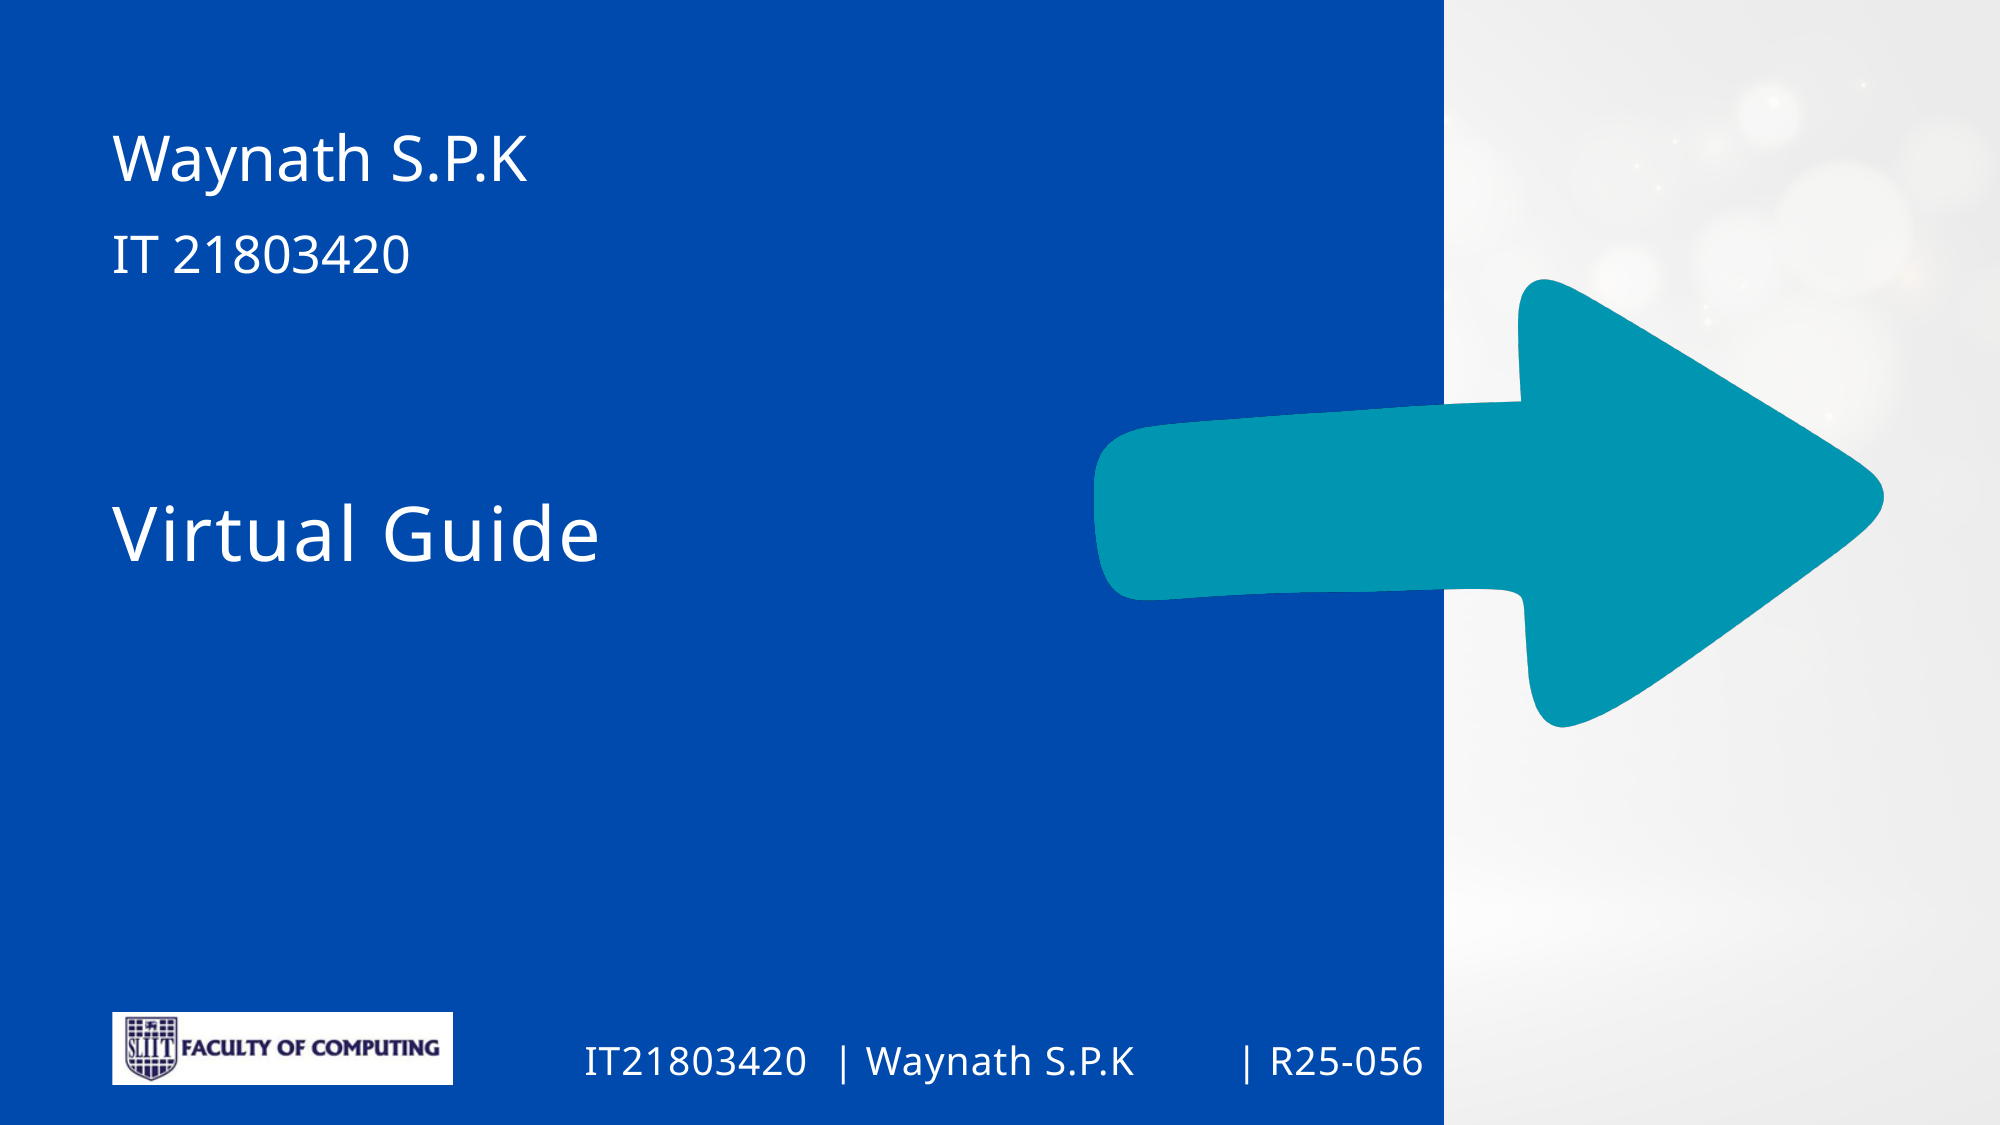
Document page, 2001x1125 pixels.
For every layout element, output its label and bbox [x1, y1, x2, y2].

text_box [1445, 279, 1888, 730]
text_box [0, 0, 1445, 1125]
text_box [111, 104, 1036, 280]
text_box [111, 1006, 1426, 1086]
text_box [1445, 0, 2000, 1125]
